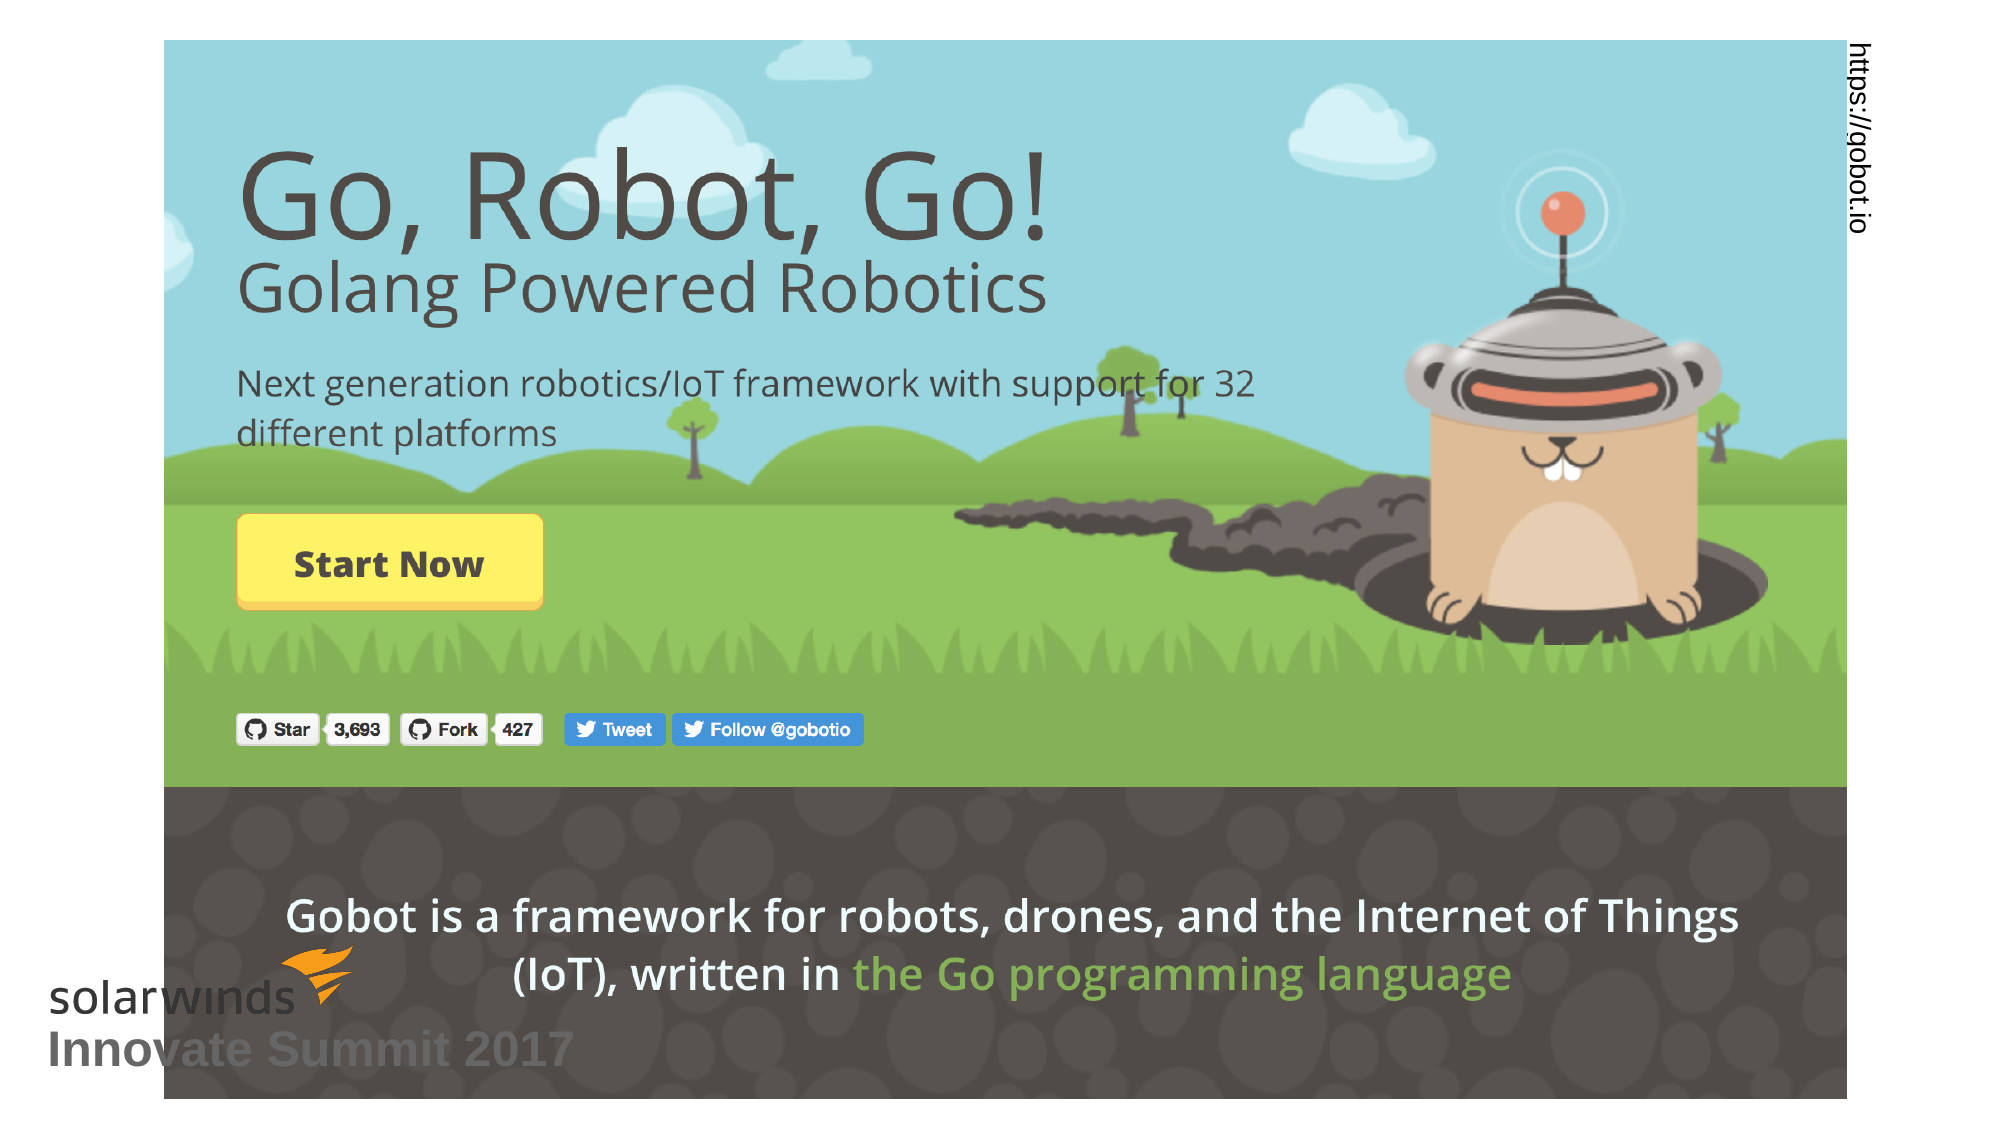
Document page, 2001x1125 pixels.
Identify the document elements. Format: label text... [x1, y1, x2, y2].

text_box https://gobot.io [1808, 27, 1895, 366]
text_box Innovate Summit 2017 [32, 1015, 971, 1114]
picture [46, 39, 1847, 1099]
